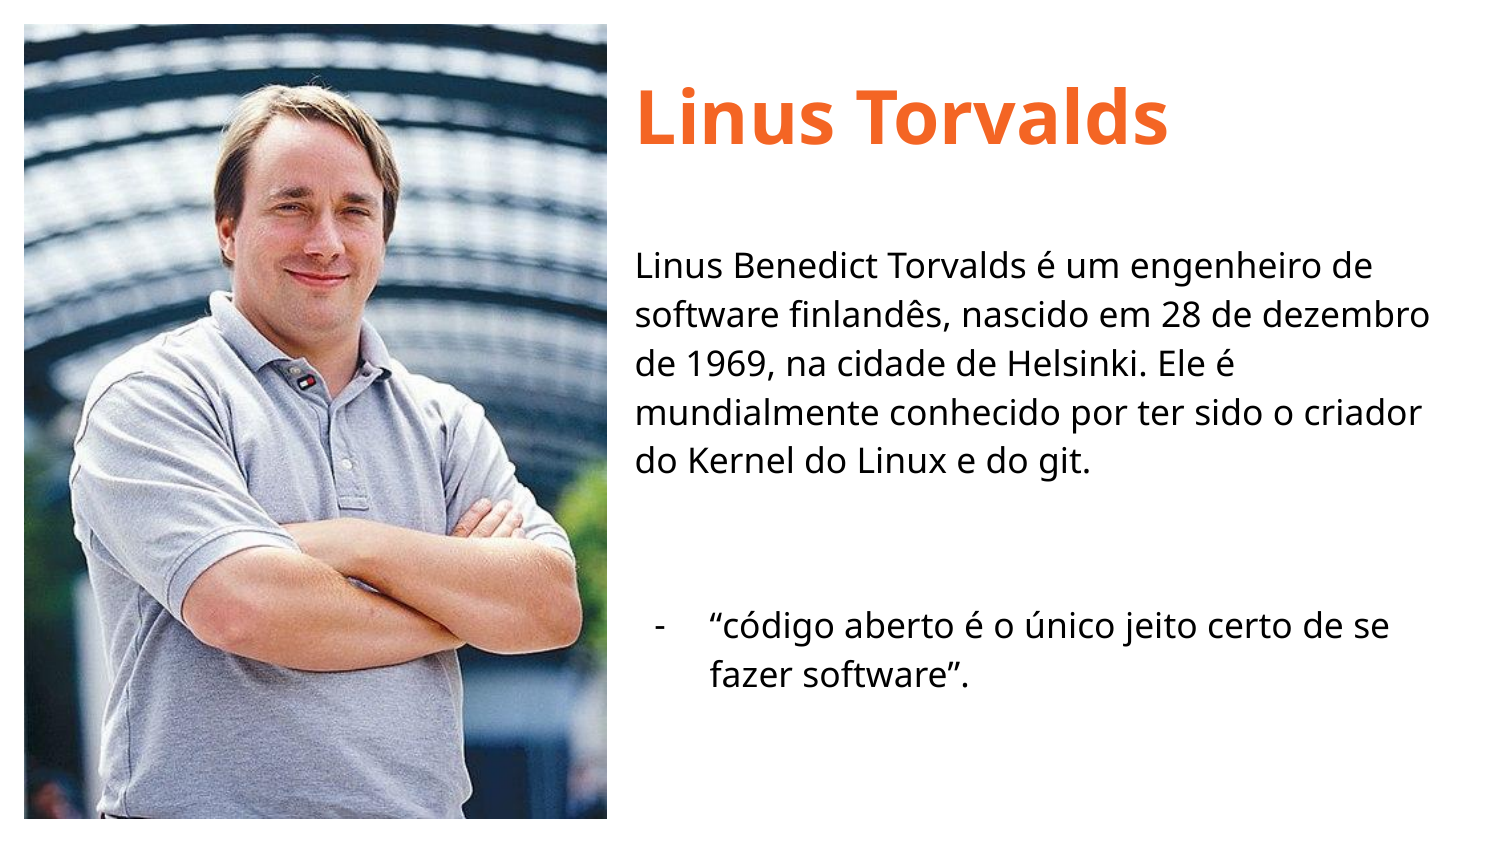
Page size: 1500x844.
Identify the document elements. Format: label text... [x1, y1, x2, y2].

title Linus Benedict Torvalds é um engenheiro de software finlandês, nascido em 28 de dezembro de 1969, na cidade de Helsinki. Ele é mundialmente conhecido por ter sido o criador do Kernel do Linux e do git. “código aberto é o único jeito certo de se fazer software”. [619, 221, 1473, 800]
title Linus Torvalds [619, 55, 1441, 182]
picture [24, 24, 607, 819]
